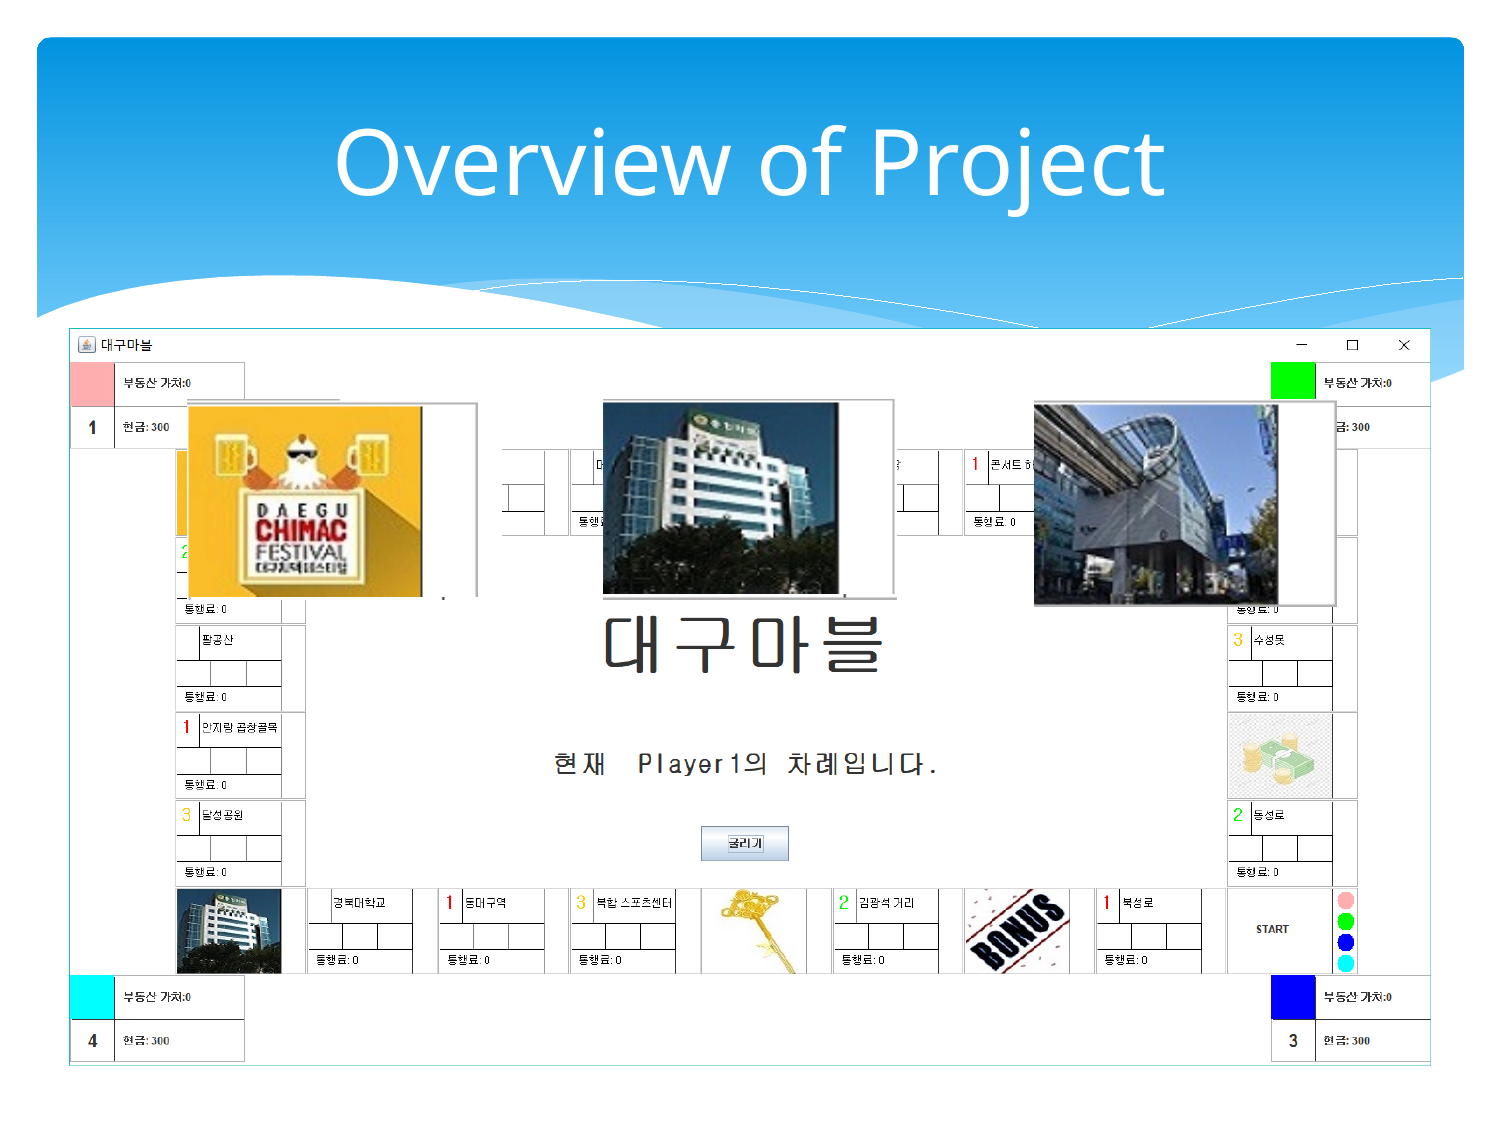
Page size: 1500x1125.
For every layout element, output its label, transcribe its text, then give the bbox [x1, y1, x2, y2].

title Overview of Project [75, 55, 1425, 261]
picture [69, 327, 1431, 1066]
